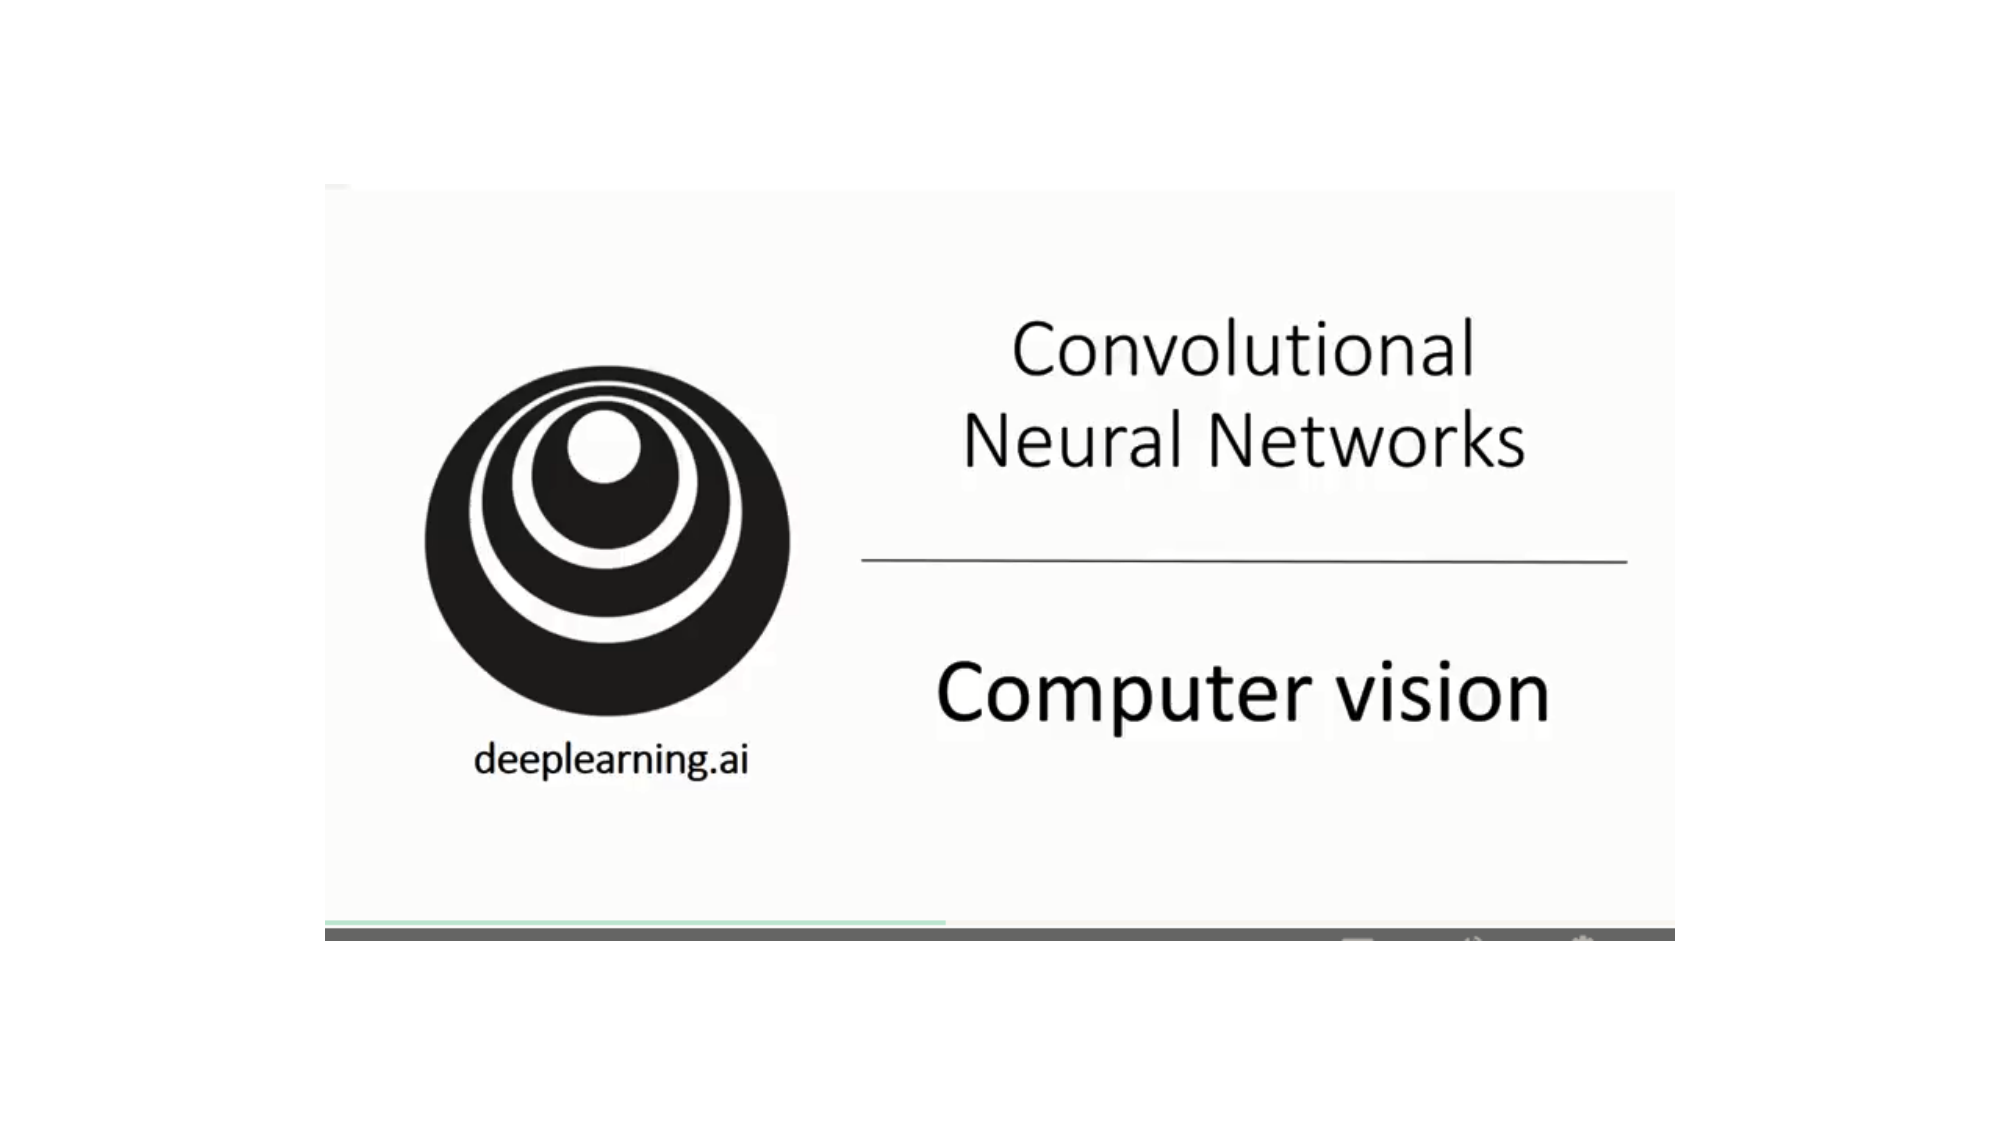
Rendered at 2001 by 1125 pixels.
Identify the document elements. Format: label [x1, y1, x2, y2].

picture [325, 184, 1675, 941]
